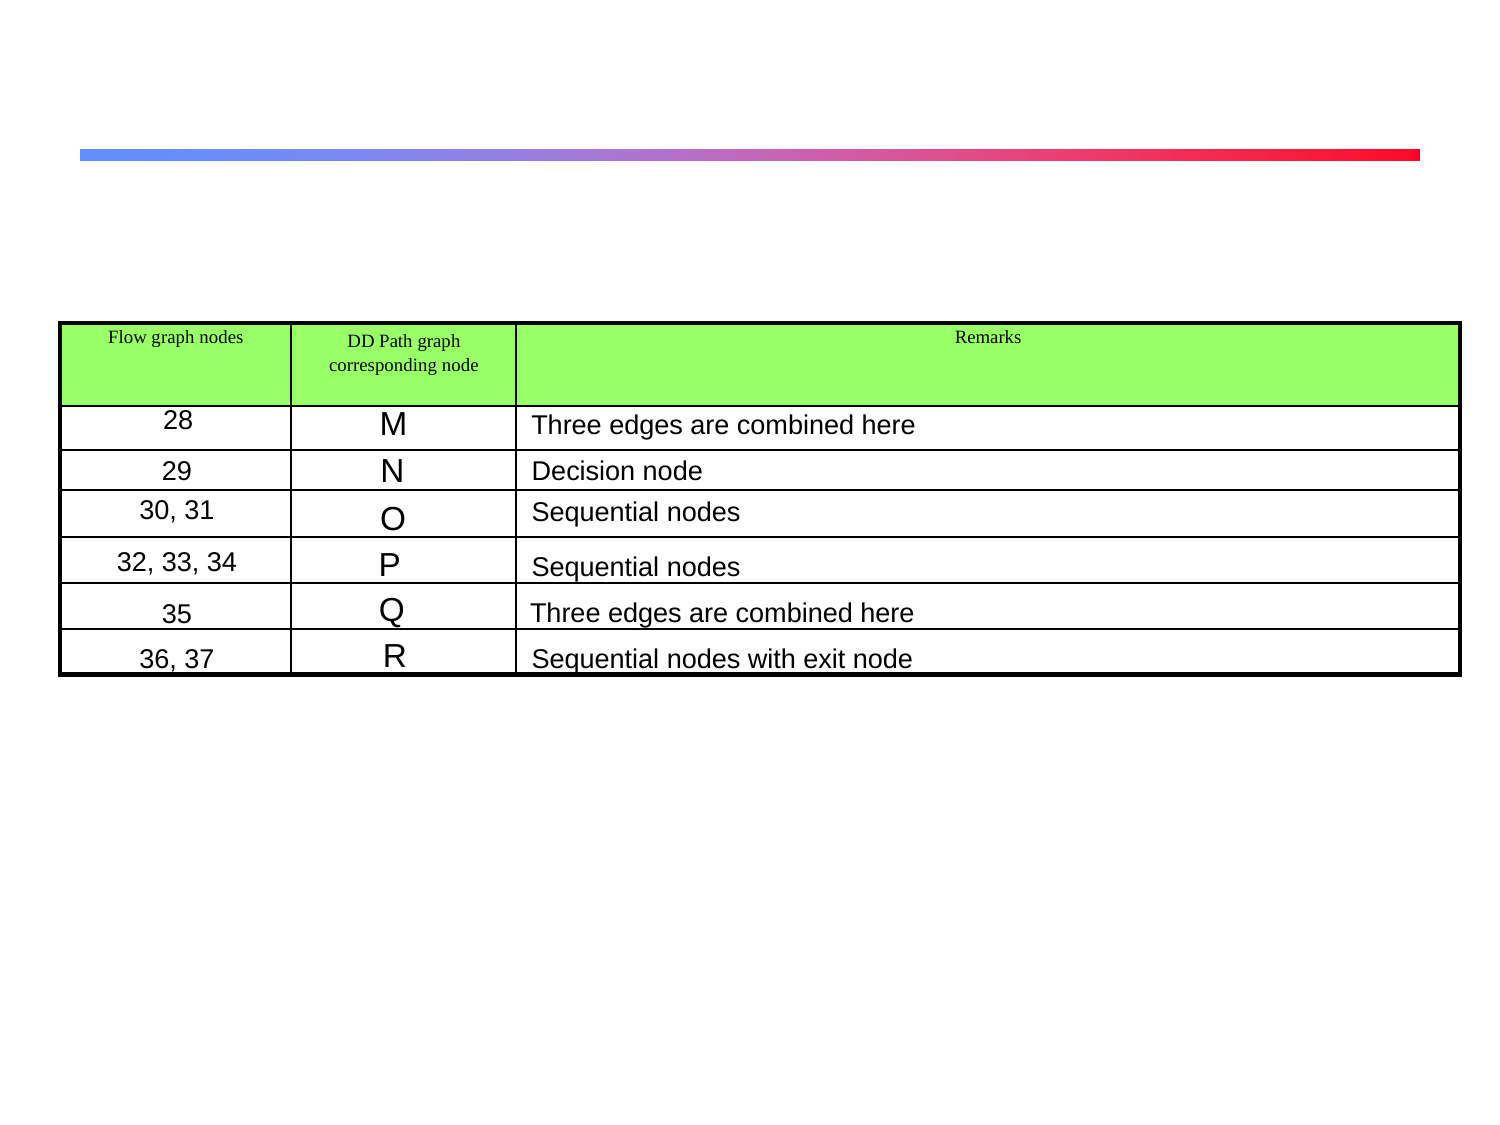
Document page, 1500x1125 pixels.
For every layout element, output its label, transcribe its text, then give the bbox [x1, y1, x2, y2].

picture [80, 149, 1420, 161]
table_cell Decision node [517, 451, 1458, 489]
table_cell Q [292, 584, 515, 628]
table_header Remarks [517, 325, 1458, 405]
table_cell 32, 33, 34 [62, 538, 290, 582]
table_cell M [292, 407, 515, 449]
table_cell 35 [62, 584, 290, 628]
table_cell N [292, 451, 515, 489]
table_cell R [292, 630, 515, 672]
table_cell Three edges are combined here [517, 407, 1458, 449]
table_cell P [292, 538, 515, 582]
table_cell 28 [62, 407, 290, 449]
table_cell Sequential nodes [517, 491, 1458, 536]
table_cell O [292, 491, 515, 536]
table_cell Three edges are combined here [517, 584, 1458, 628]
table_cell Sequential nodes [517, 538, 1458, 582]
table_header DD Path graph corresponding node [292, 325, 515, 405]
table_header Flow graph nodes [62, 325, 290, 405]
table_cell 36, 37 [62, 630, 290, 672]
table_cell Sequential nodes with exit node [517, 630, 1458, 672]
table_cell 30, 31 [62, 491, 290, 536]
table_cell 29 [62, 451, 290, 489]
